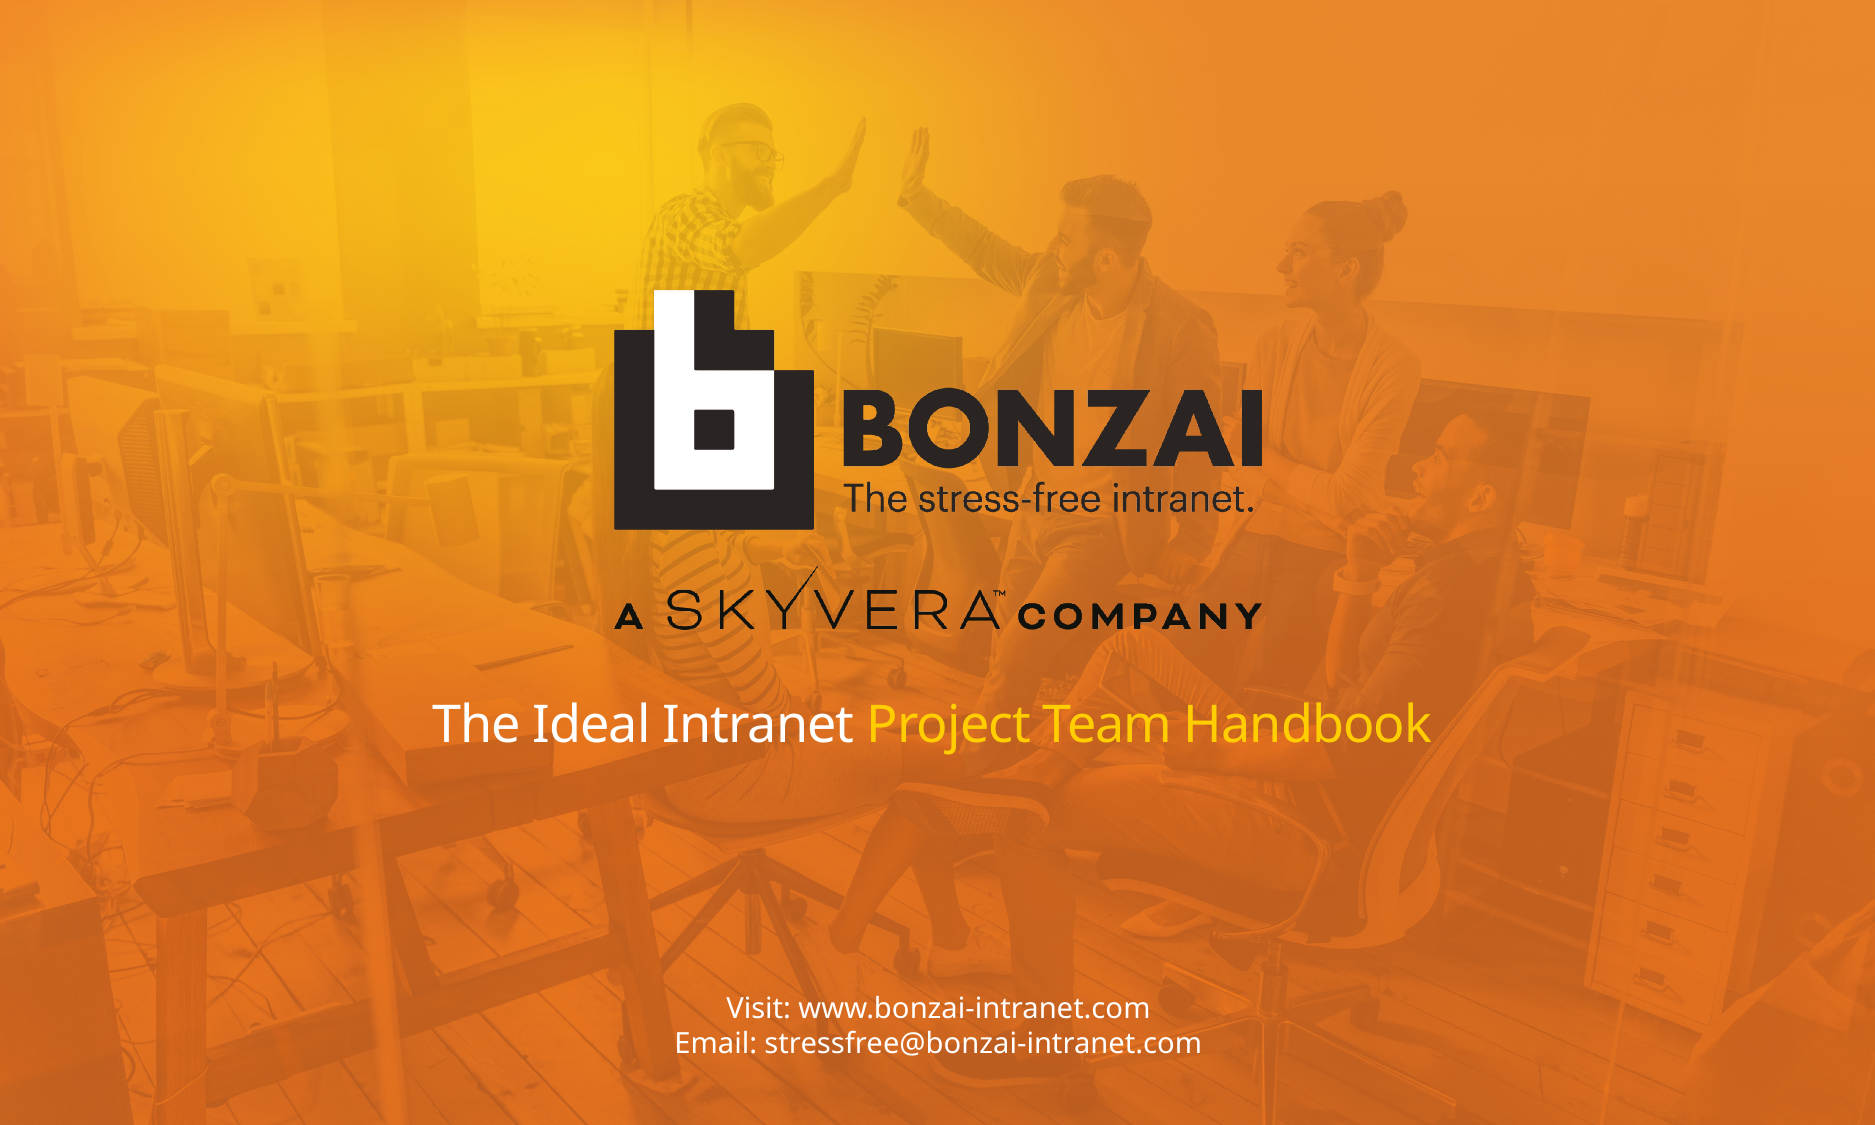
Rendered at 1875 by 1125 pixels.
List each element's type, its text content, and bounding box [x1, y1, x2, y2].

text_box Visit: www.bonzai-intranet.com Email: stressfree@bonzai-intranet.com [652, 989, 1223, 1060]
picture [0, 0, 1875, 1125]
text_box The Ideal Intranet Project Team Handbook [420, 690, 1455, 753]
